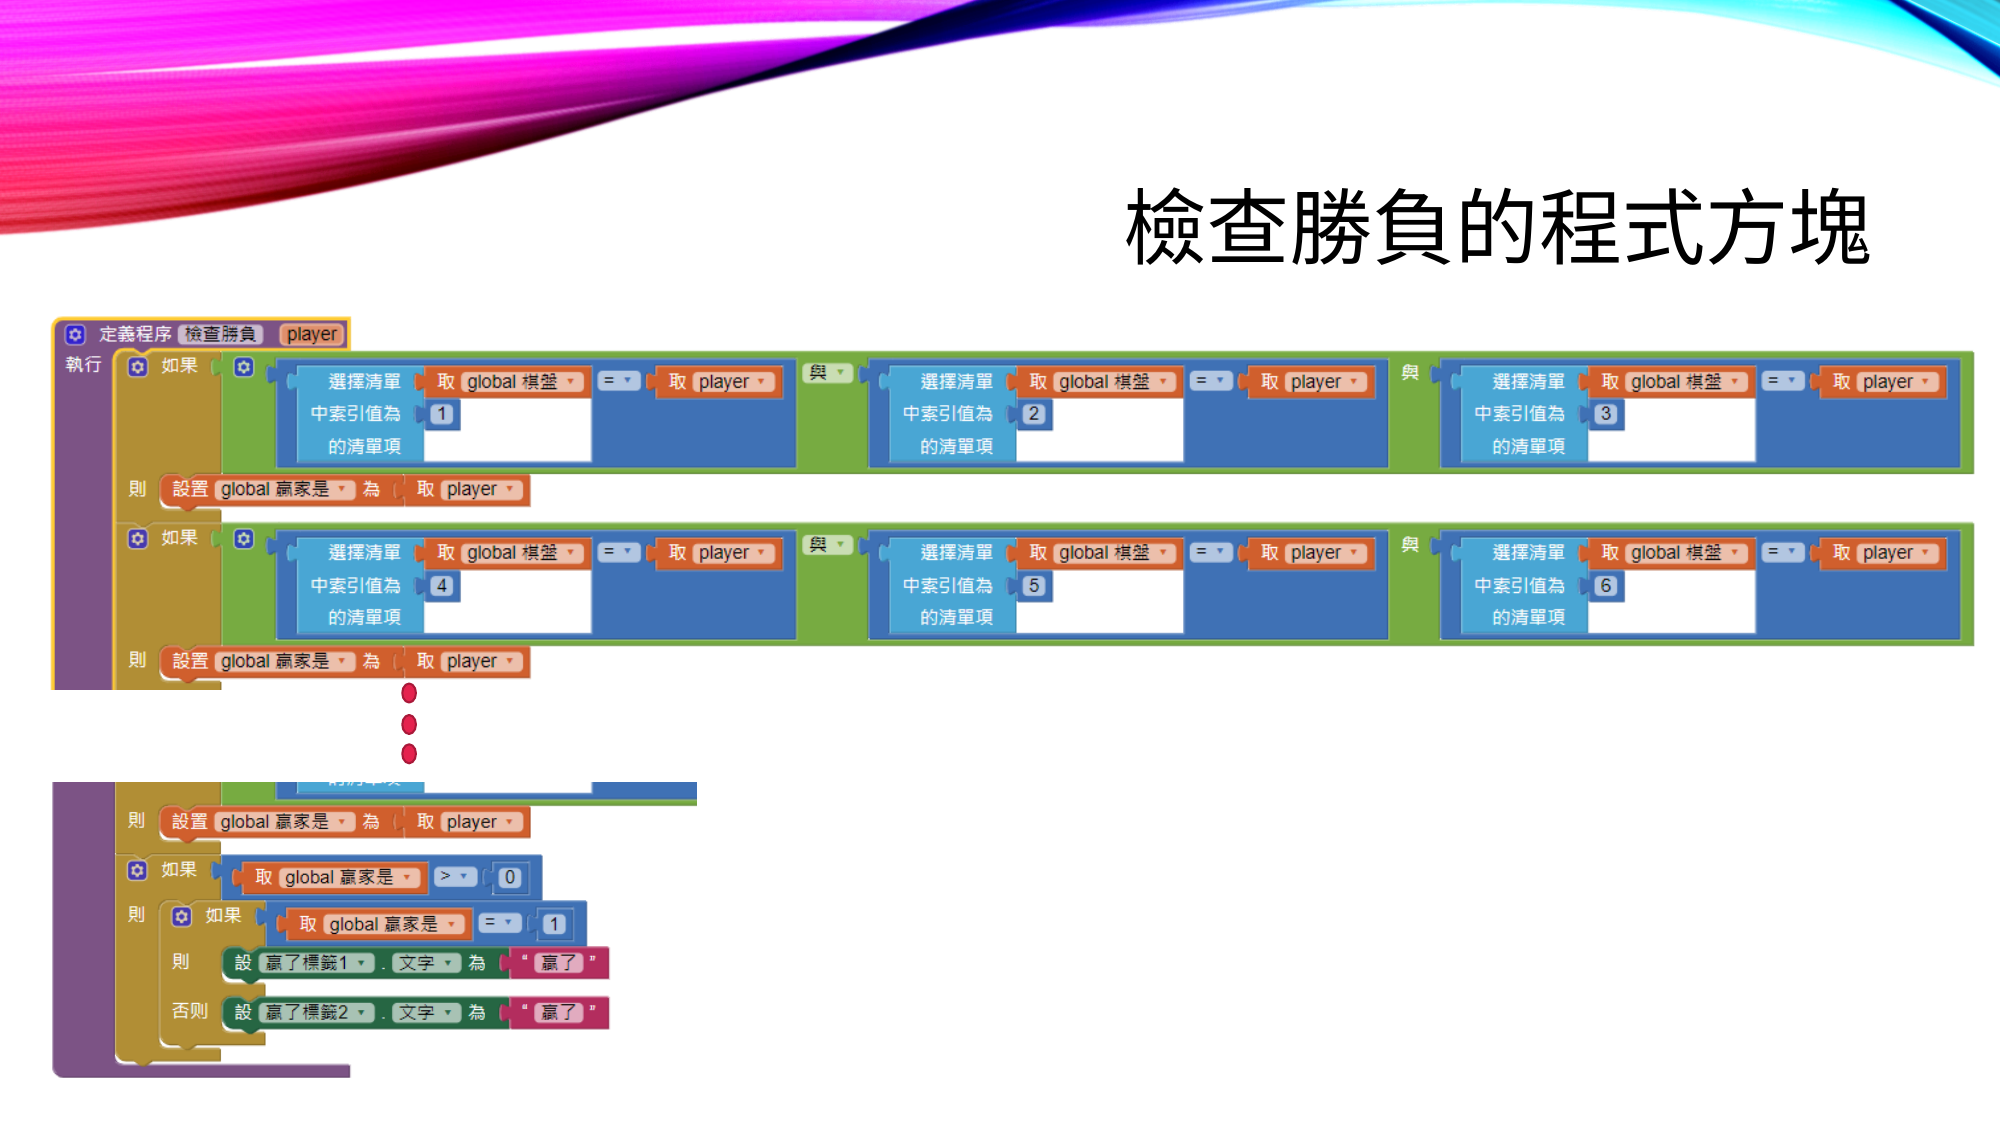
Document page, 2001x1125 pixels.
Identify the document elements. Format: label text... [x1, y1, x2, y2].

picture [15, 782, 698, 1102]
title 檢查勝負的程式方塊 [474, 125, 1888, 310]
text_box [401, 691, 417, 704]
picture [1910, 0, 2000, 45]
text_box [401, 714, 417, 735]
text_box [401, 743, 417, 765]
picture [0, 0, 2000, 237]
picture [1890, 0, 2000, 75]
picture [43, 310, 1985, 691]
